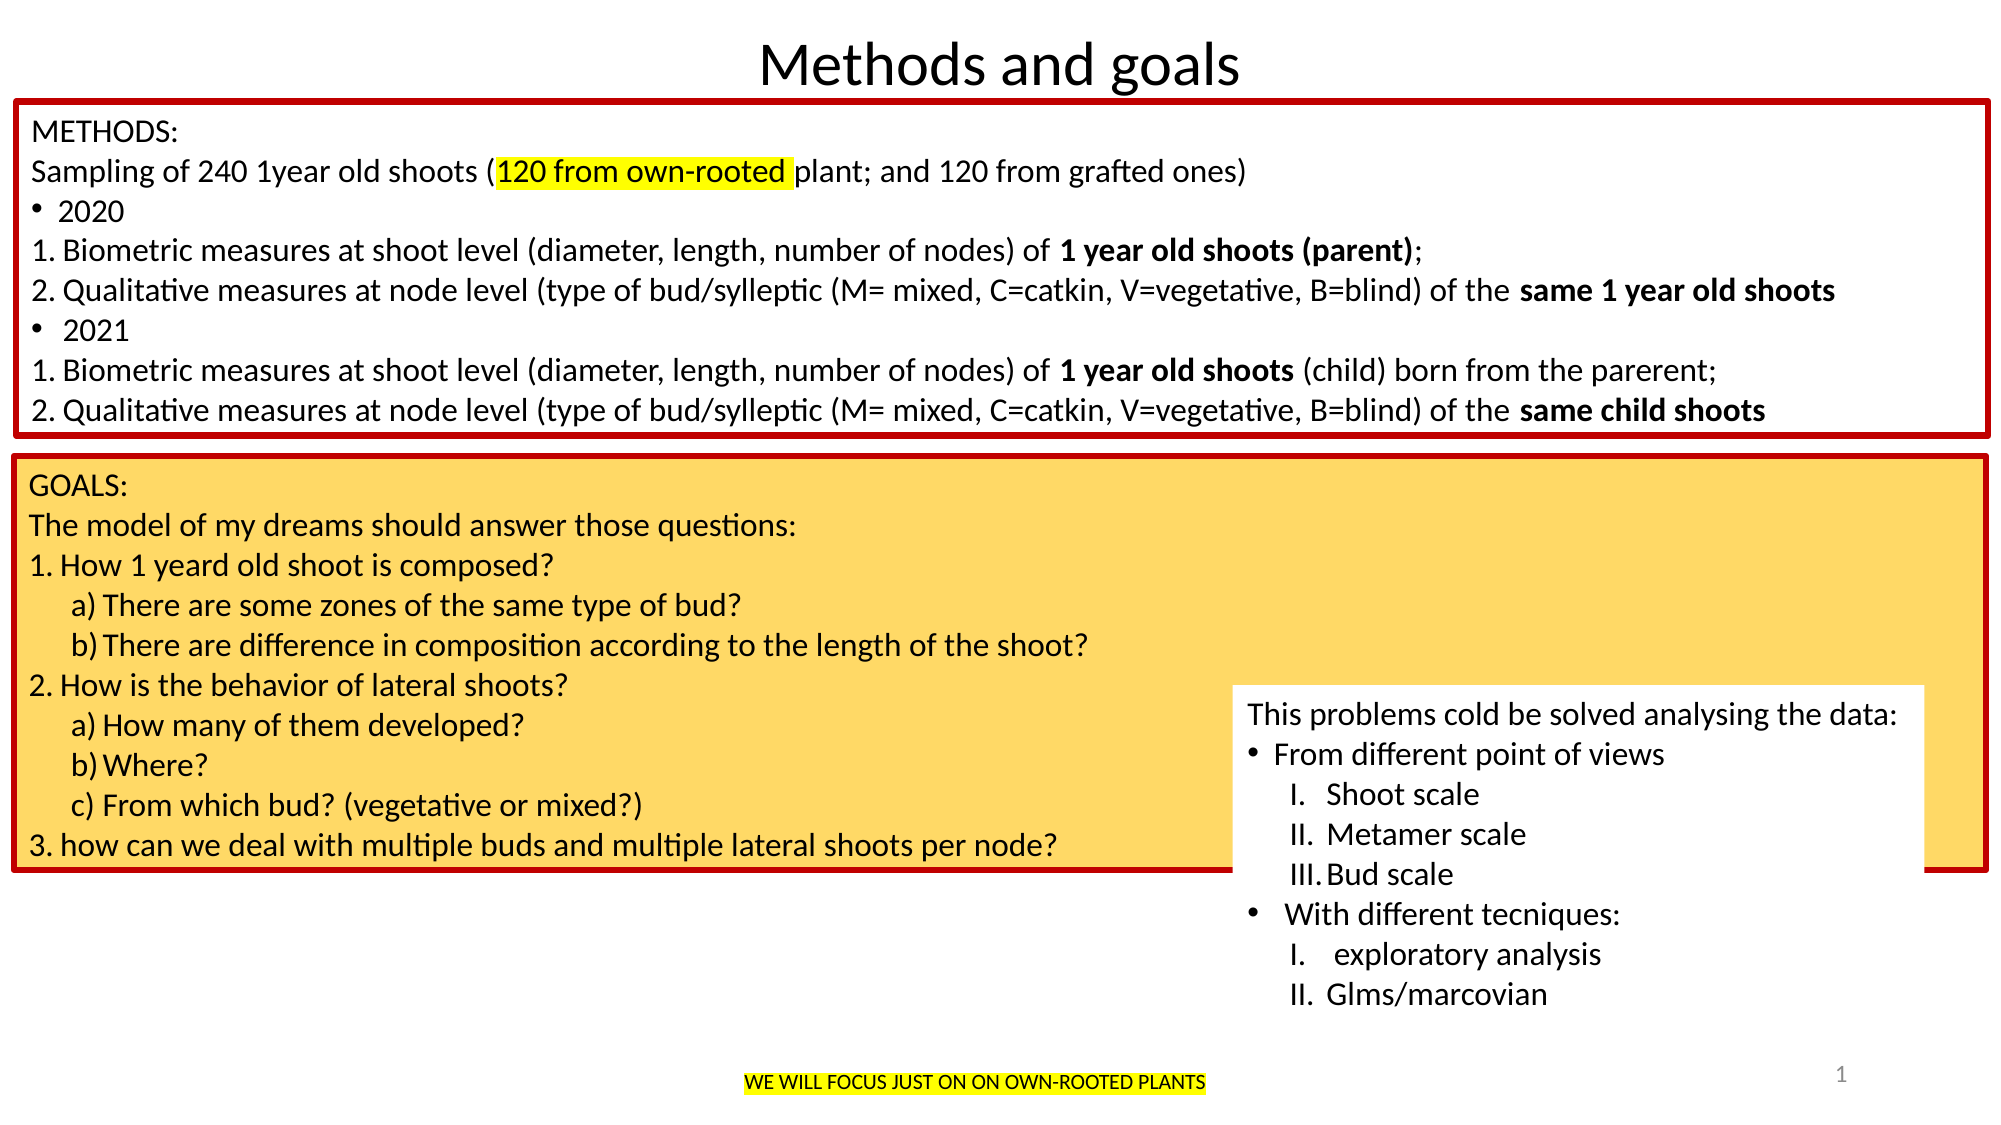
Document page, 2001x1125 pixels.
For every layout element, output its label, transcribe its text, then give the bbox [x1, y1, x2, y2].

text_box WE WILL FOCUS JUST ON ON OWN-ROOTED PLANTS [729, 1060, 1222, 1102]
text_box This problems cold be solved analysing the data: From different point of views Shoot scale Metamer scale Bud scale With different tecniques: exploratory analysis Glms/marcovian [1232, 685, 1925, 1020]
text_box METHODS: Sampling of 240 1year old shoots (120 from own-rooted plant; and 120 from grafted ones) 2020 Biometric measures at shoot level (diameter, length, number of nodes) of 1 year old shoots (parent); Qualitative measures at node level (type of bud/sylleptic (M= mixed, C=catkin, V=vegetative, B=blind) of the same 1 year old shoots 2021 Biometric measures at shoot level (diameter, length, number of nodes) of 1 year old shoots (child) born from the parerent; Qualitative measures at node level (type of bud/sylleptic (M= mixed, C=catkin, V=vegetative, B=blind) of the same child shoots [16, 101, 1989, 436]
text_box Methods and goals [753, 21, 1247, 101]
text_box GOALS: The model of my dreams should answer those questions: How 1 yeard old shoot is composed? There are some zones of the same type of bud? There are difference in composition according to the length of the shoot? How is the behavior of lateral shoots? How many of them developed? Where? From which bud? (vegetative or mixed?) how can we deal with multiple buds and multiple lateral shoots per node? [13, 456, 1986, 870]
slide_number 1 [1412, 1042, 1863, 1103]
